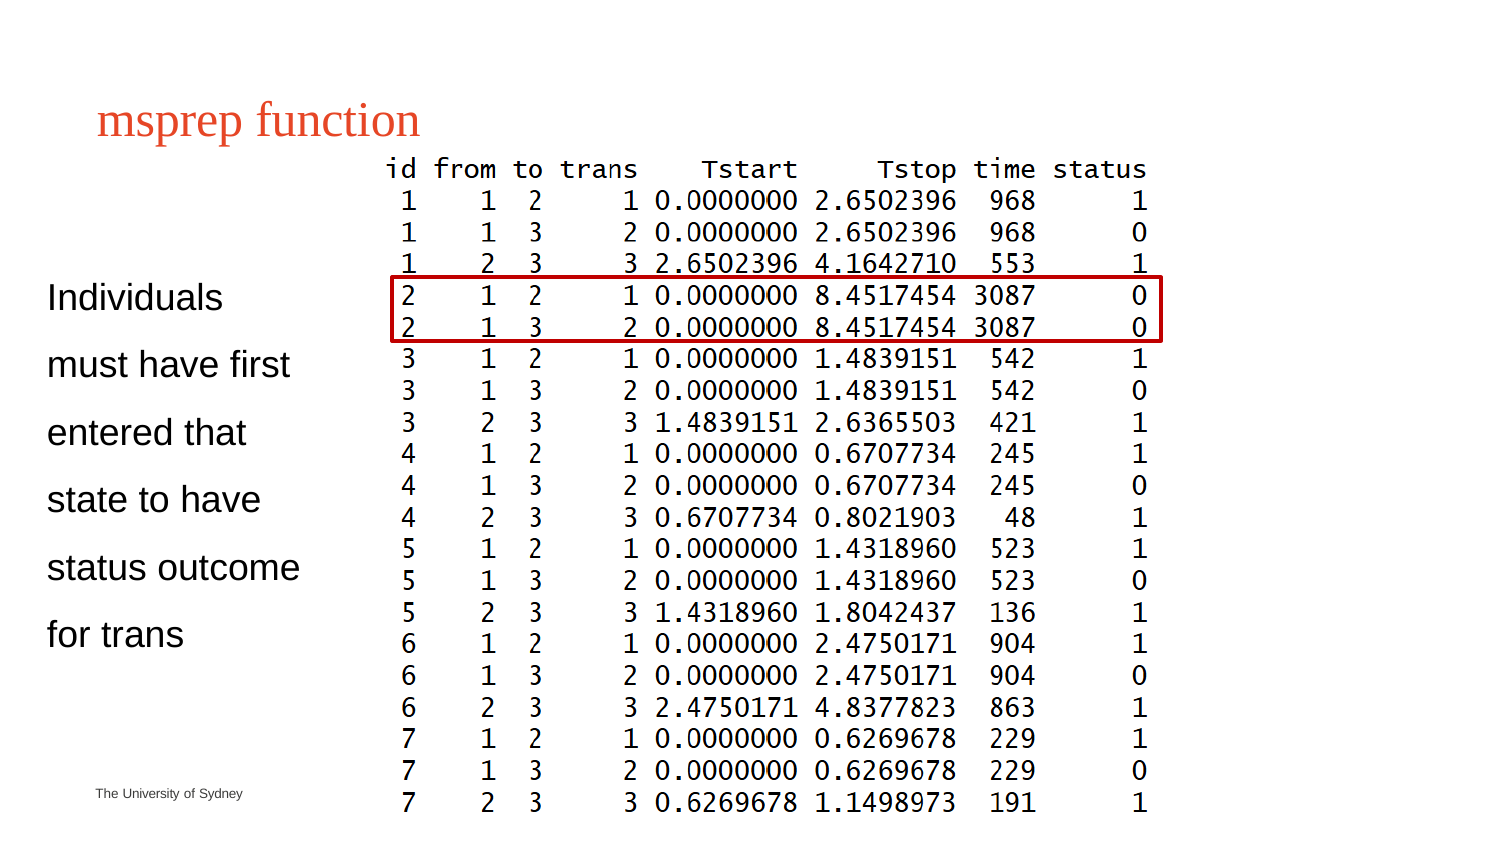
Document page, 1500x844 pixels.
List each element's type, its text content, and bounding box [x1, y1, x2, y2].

text_box Individuals must have first entered that state to have status outcome for trans [32, 243, 326, 663]
text_box [1159, 275, 1163, 343]
picture [377, 146, 1155, 817]
title msprep function [94, 84, 1406, 228]
